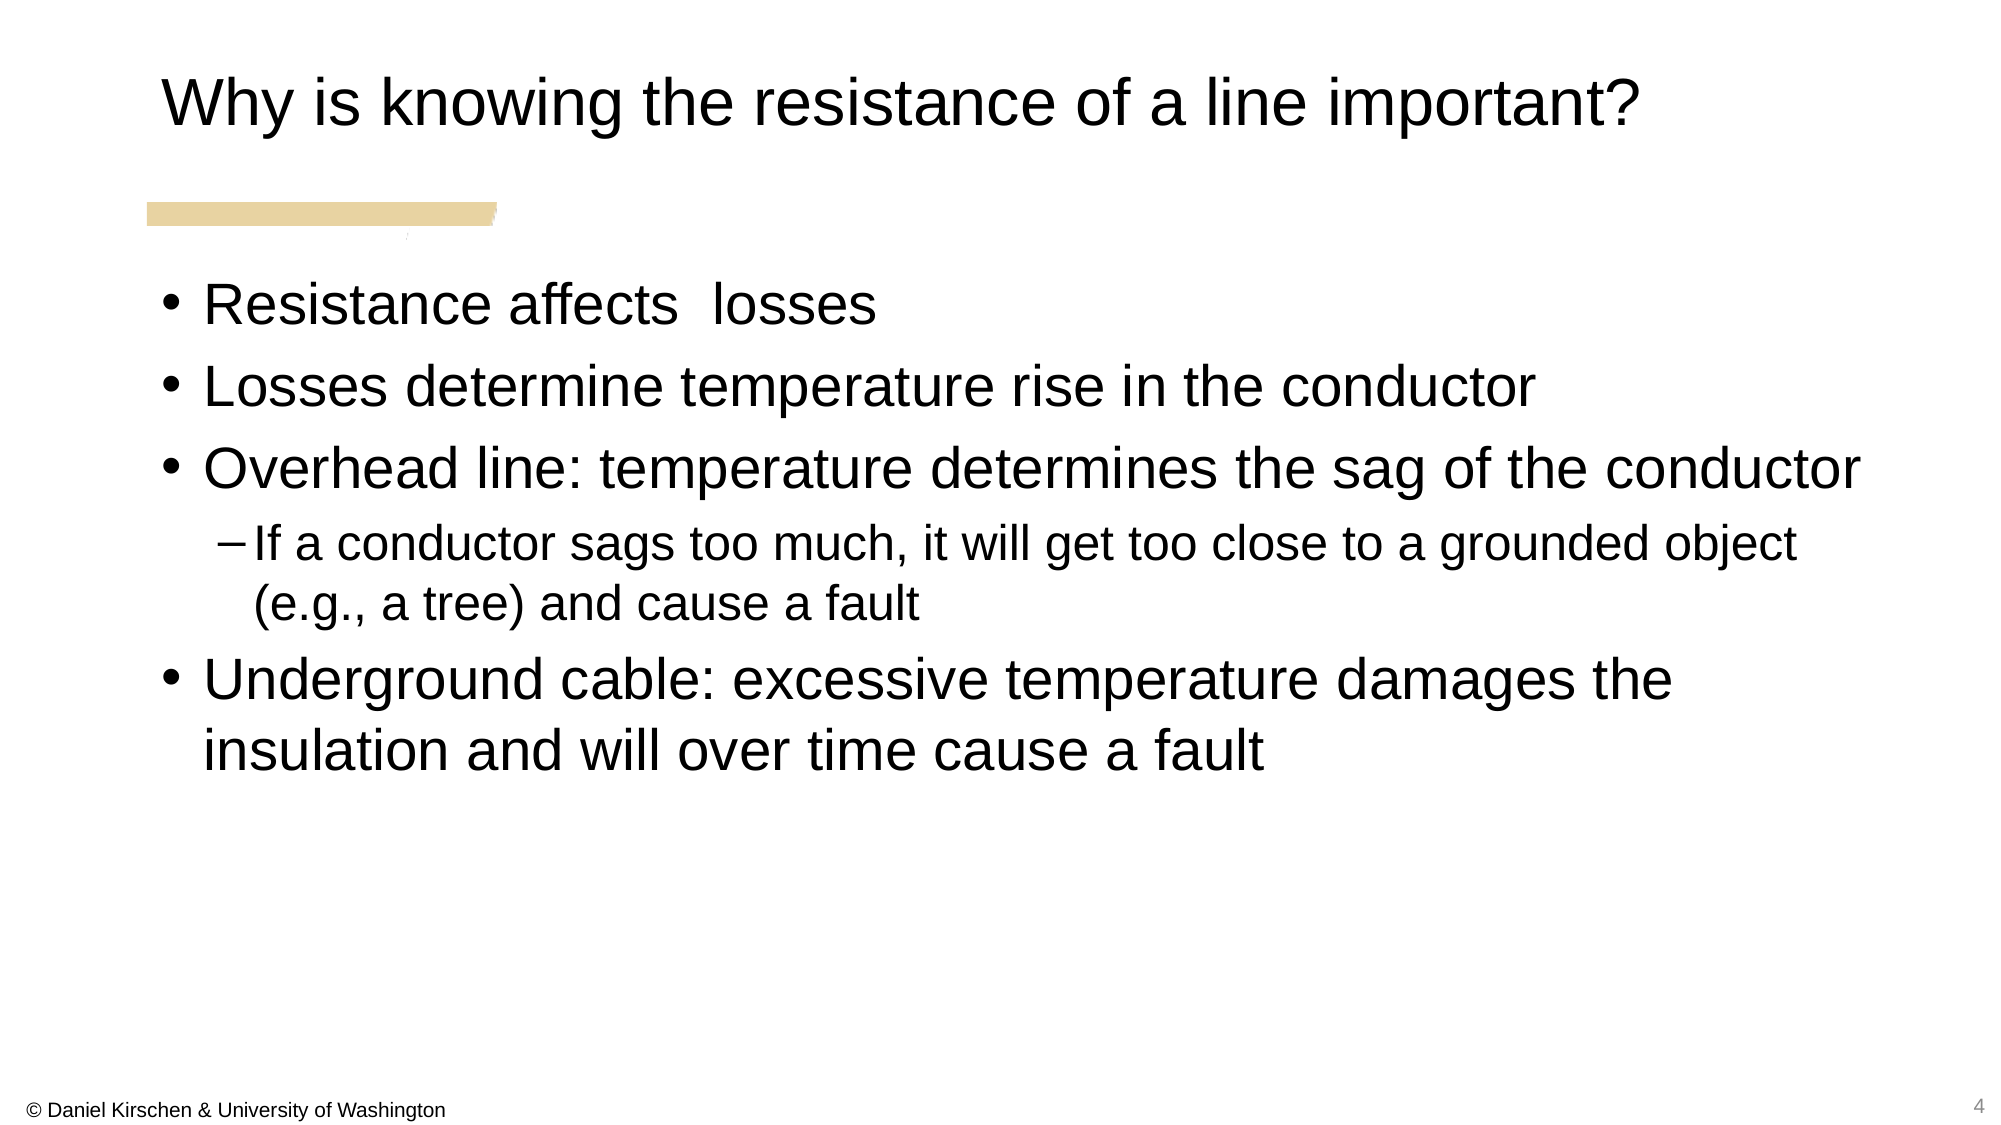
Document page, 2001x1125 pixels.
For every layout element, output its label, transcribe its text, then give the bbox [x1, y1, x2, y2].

footer 4 [1917, 1084, 2000, 1125]
list Why is knowing the resistance of a line important? [146, 60, 1904, 169]
